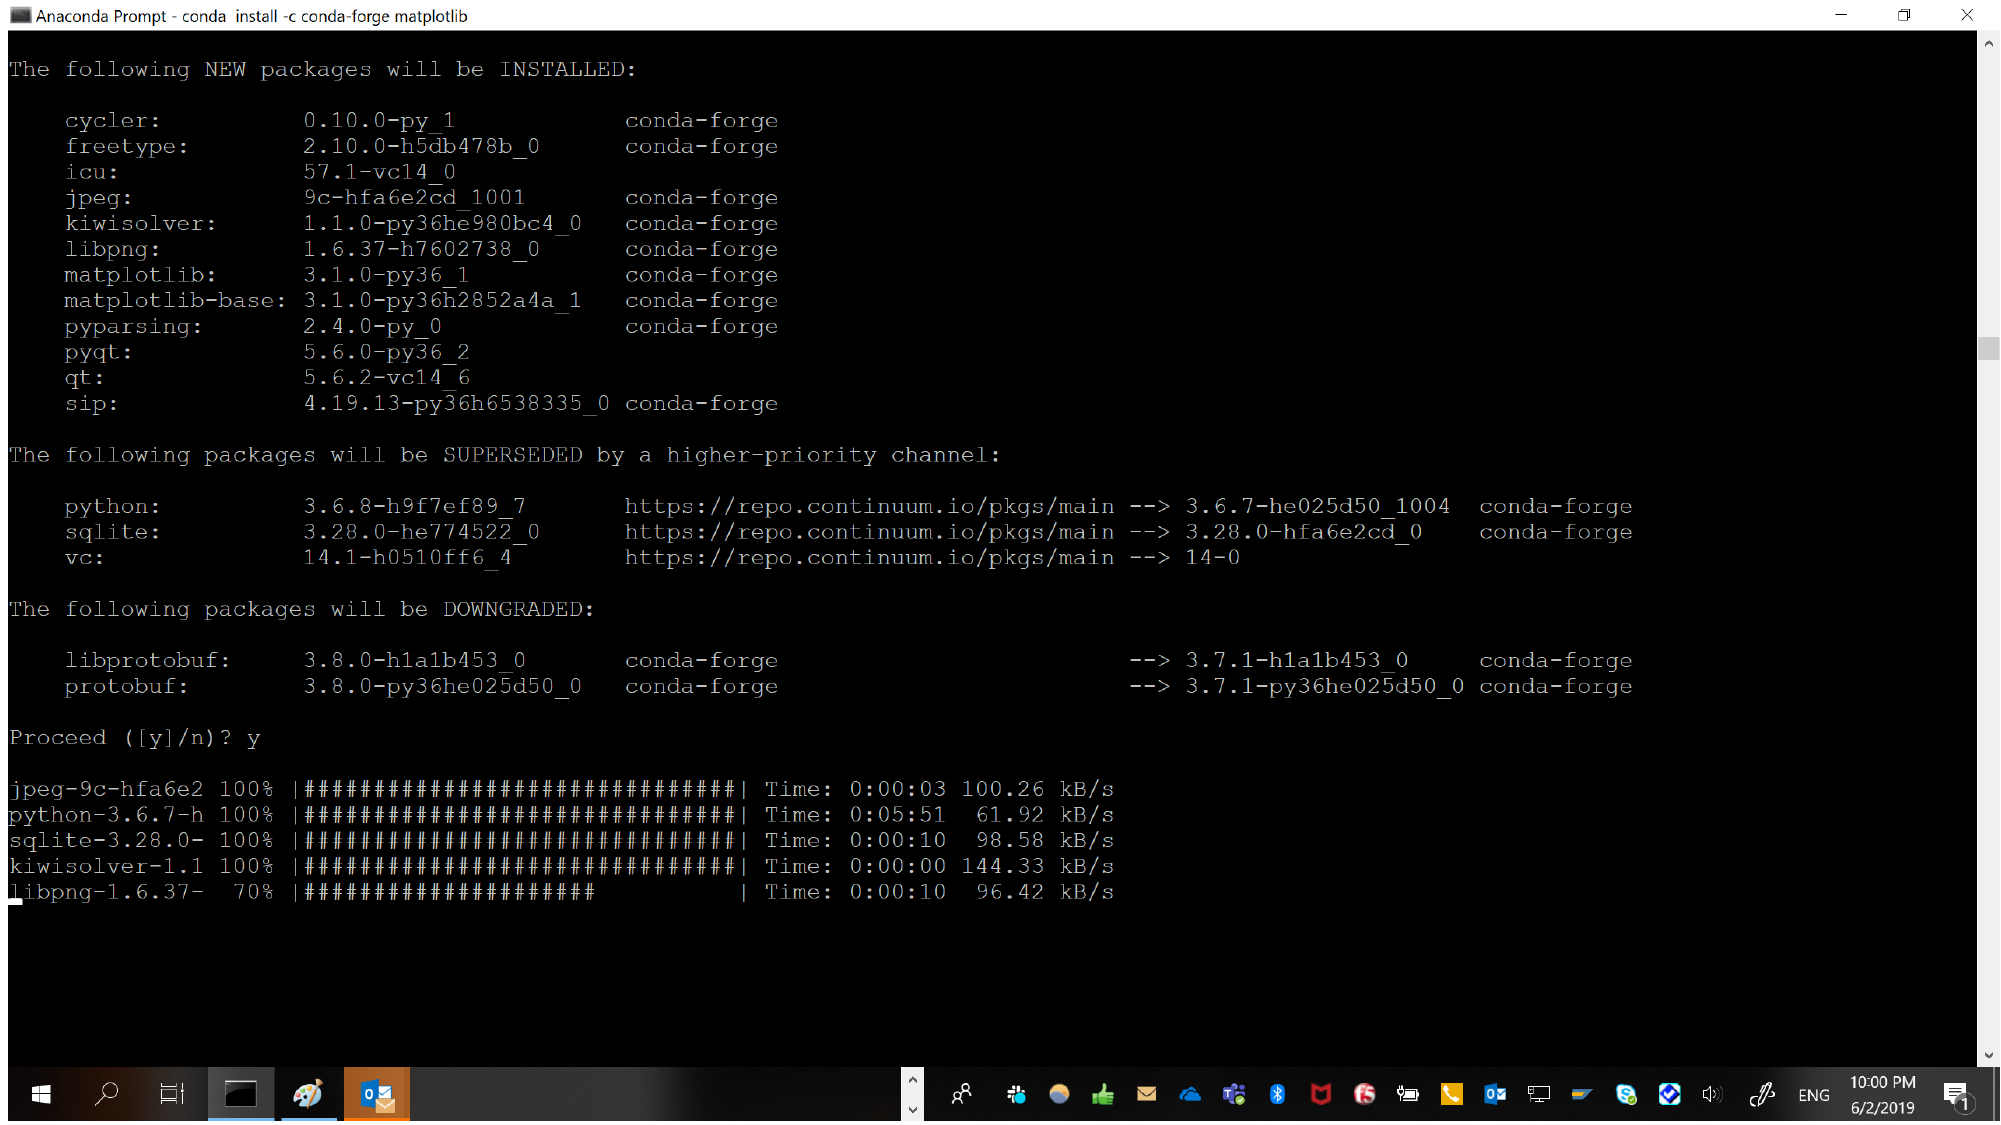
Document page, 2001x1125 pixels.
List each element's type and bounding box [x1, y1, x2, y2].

list [8, 0, 2000, 1121]
